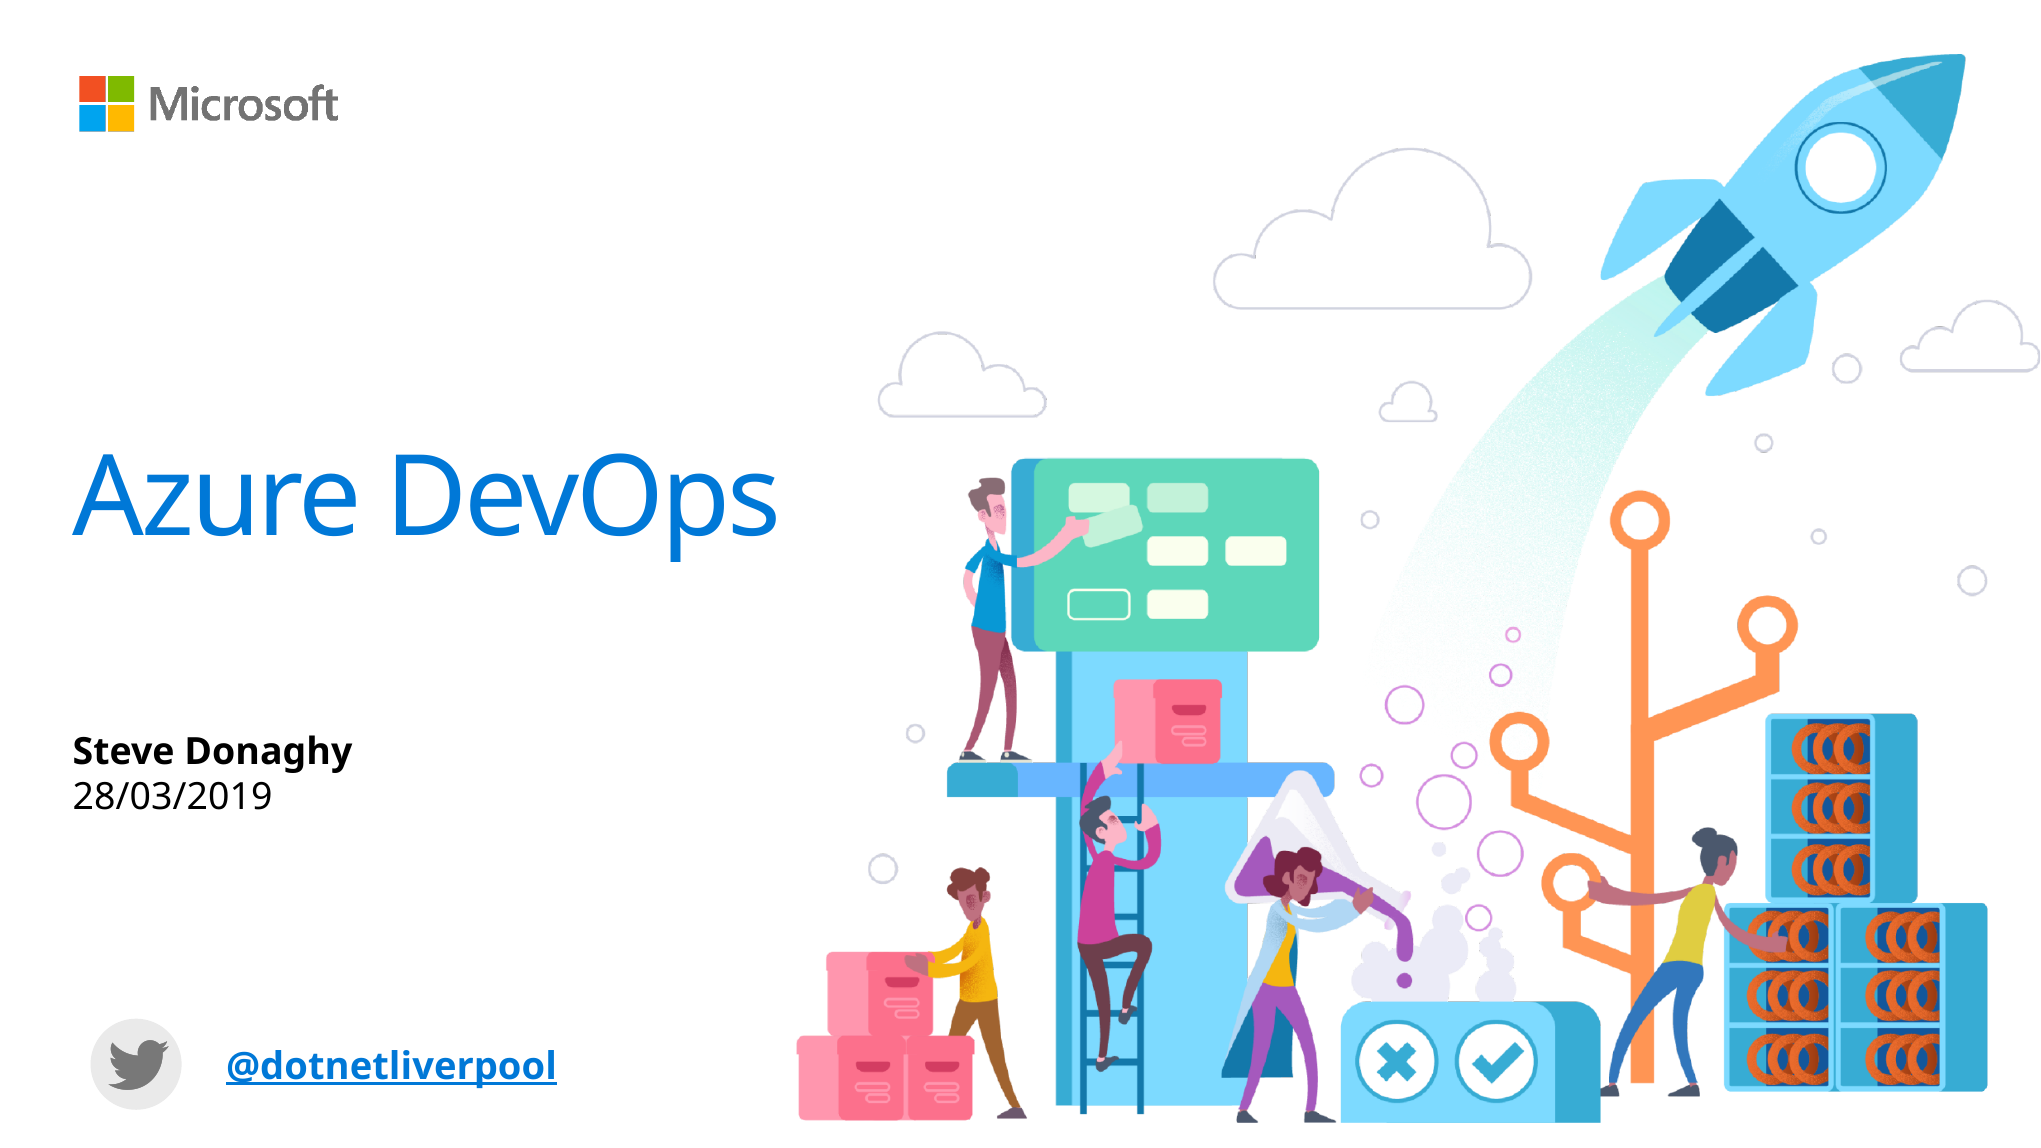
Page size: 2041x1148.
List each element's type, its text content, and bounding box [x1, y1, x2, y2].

title Azure DevOps [72, 425, 795, 725]
picture [43, 42, 373, 164]
list Steve Donaghy 28/03/2019 [72, 726, 795, 885]
text_box @dotnetliverpool [211, 1033, 573, 1101]
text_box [90, 1018, 182, 1110]
picture [795, 54, 2041, 1124]
